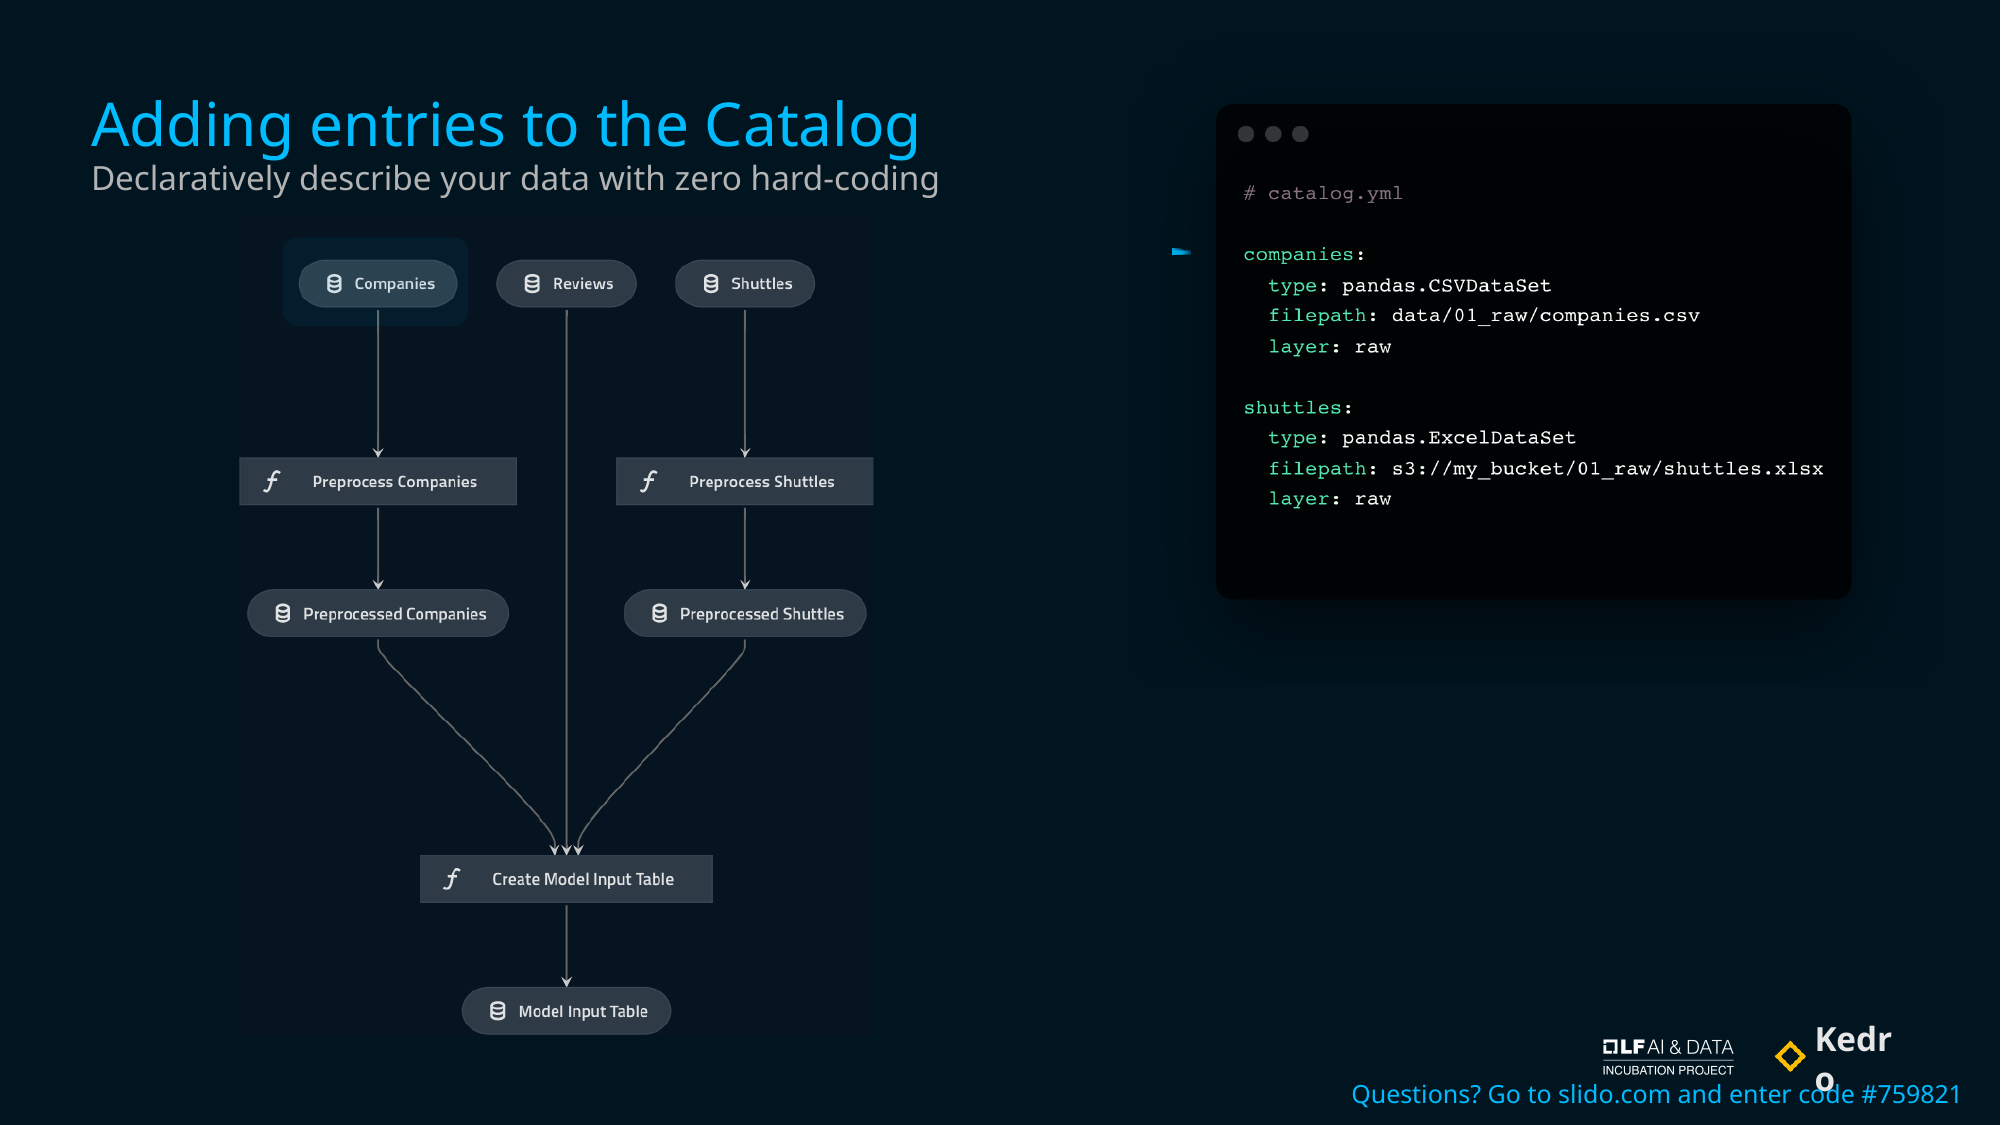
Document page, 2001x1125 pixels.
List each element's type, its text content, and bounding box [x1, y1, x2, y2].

subtitle Declaratively describe your data with zero hard-coding [91, 156, 1129, 198]
title Adding entries to the Catalog [91, 28, 1129, 156]
picture [1596, 1033, 1741, 1082]
picture [1129, 17, 1939, 687]
picture [1771, 1037, 1809, 1075]
picture [237, 214, 874, 1037]
